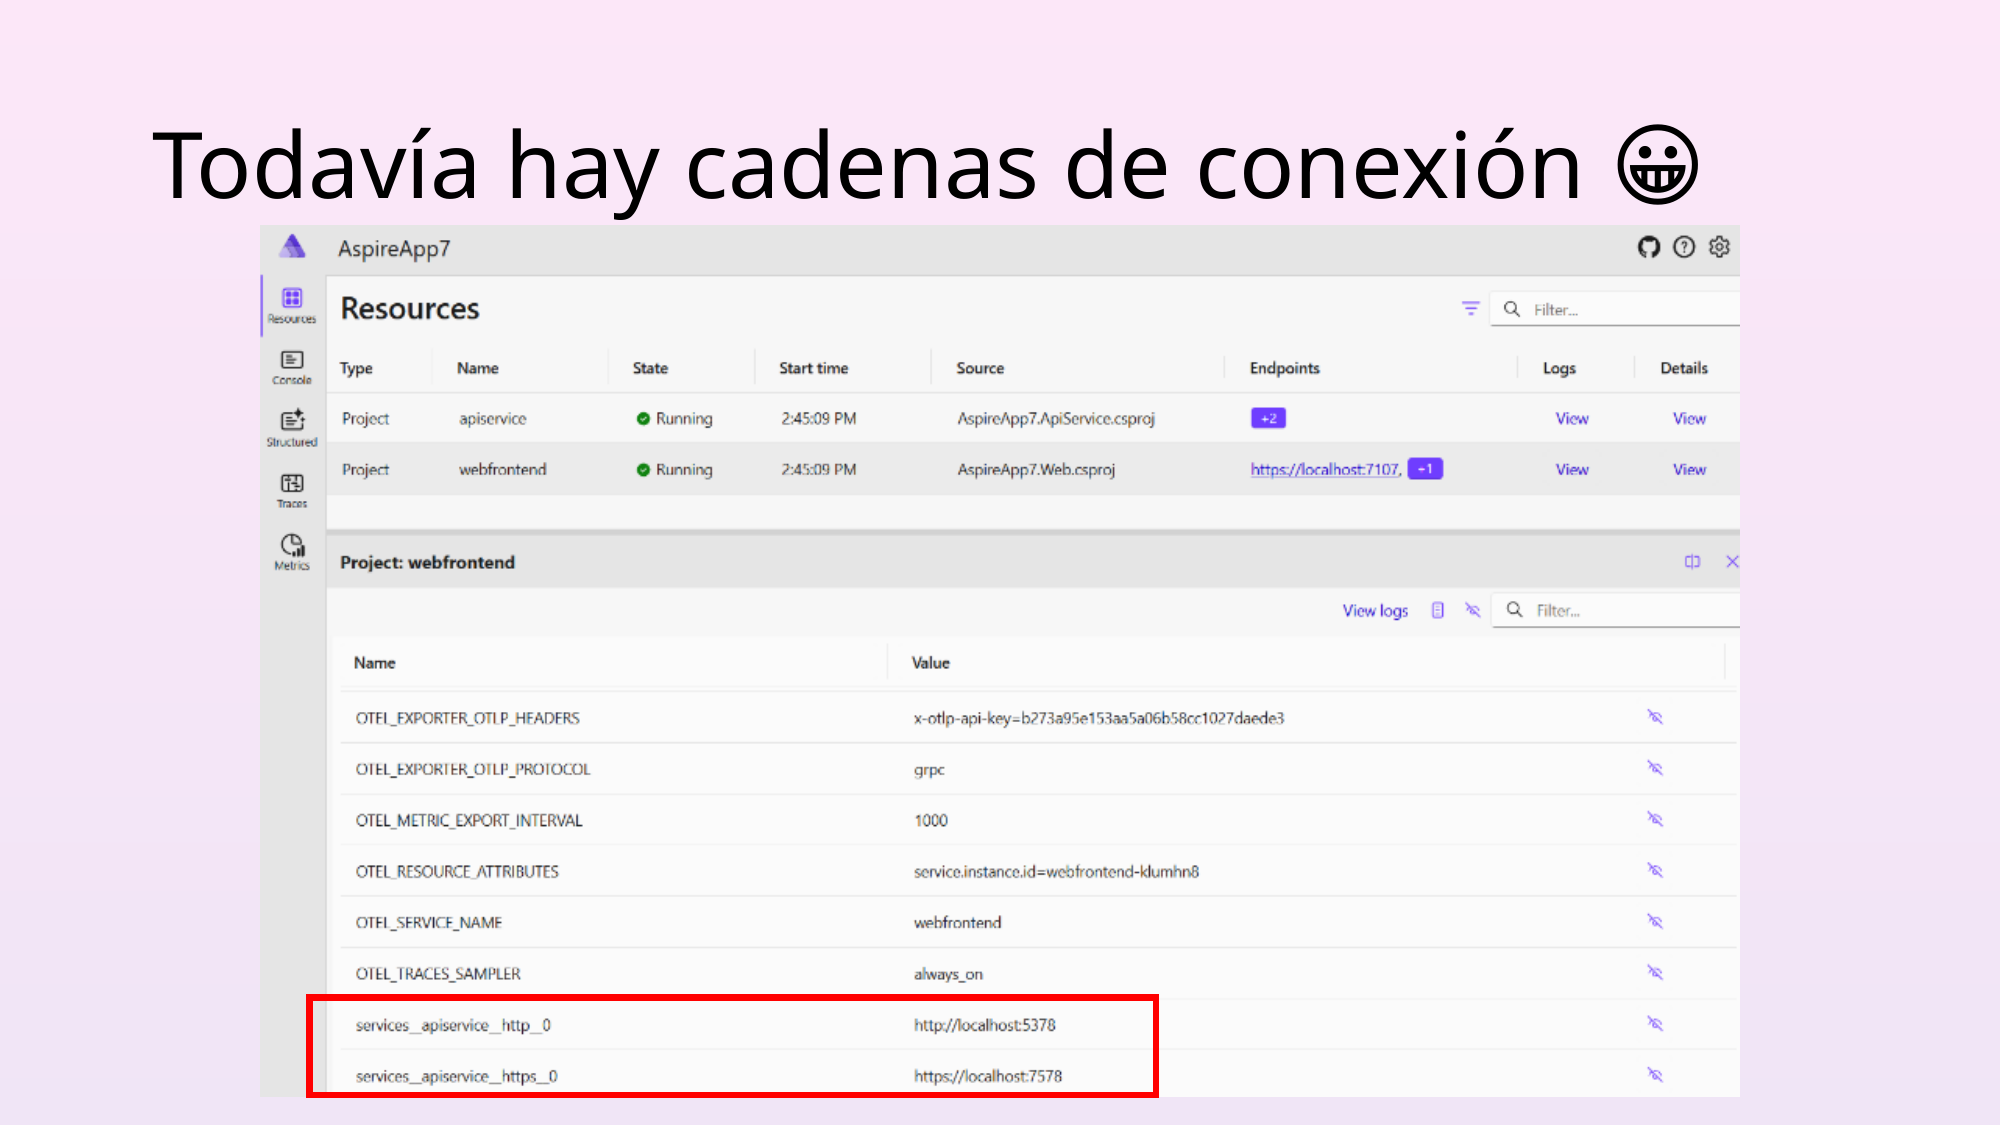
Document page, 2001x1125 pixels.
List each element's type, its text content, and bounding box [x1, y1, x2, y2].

title Todavía hay cadenas de conexión 😀 [137, 59, 1863, 278]
picture [259, 225, 1741, 1097]
